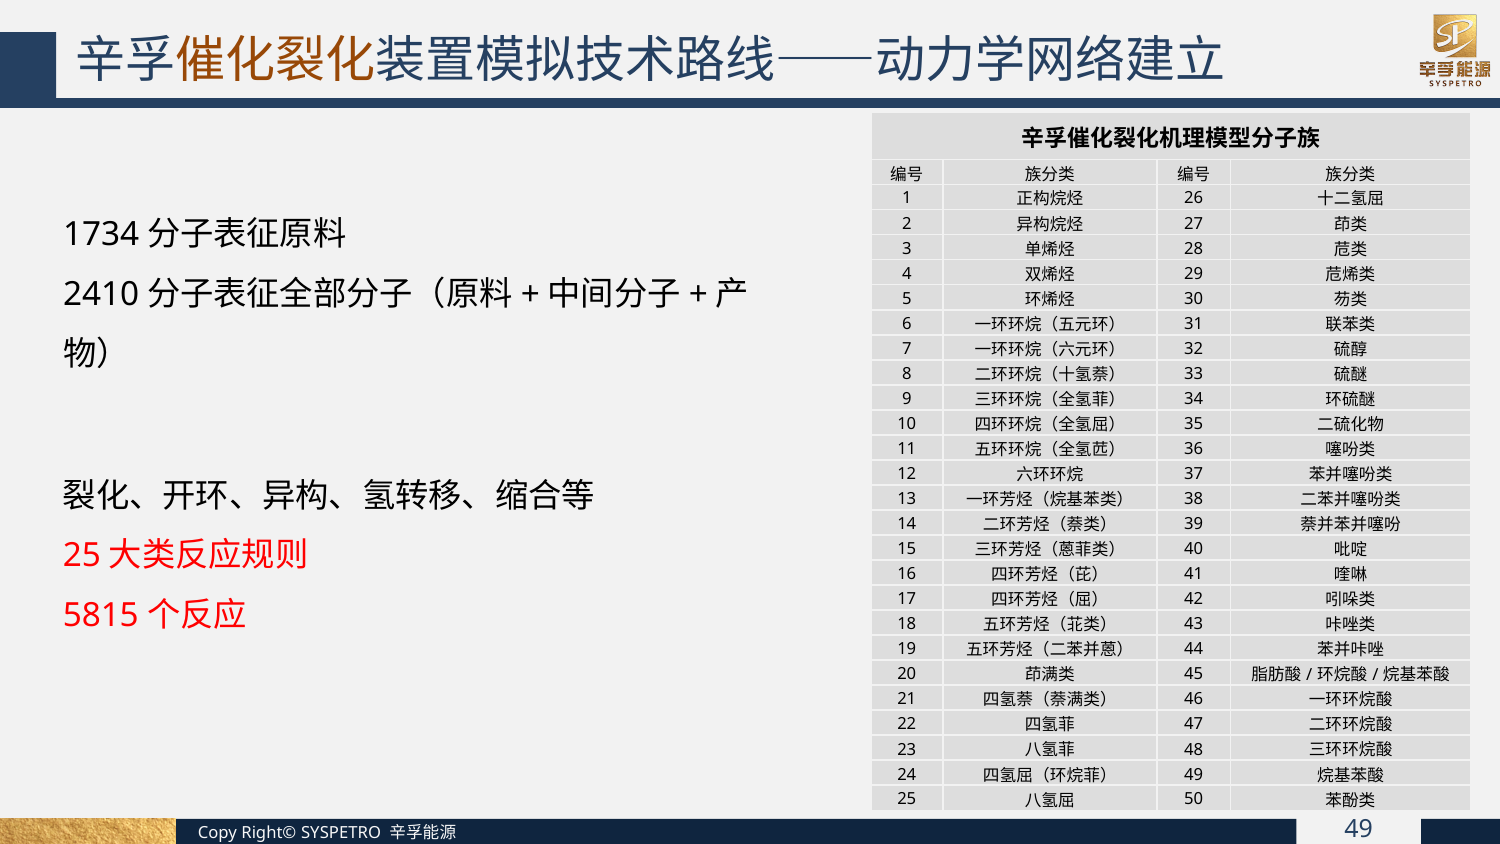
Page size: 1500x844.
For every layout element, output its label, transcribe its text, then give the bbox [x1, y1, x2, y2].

table_cell 46 [1158, 686, 1230, 709]
table_cell 42 [1158, 586, 1230, 609]
table_cell 18 [872, 611, 942, 634]
table_cell 36 [1158, 436, 1230, 459]
table_cell 20 [872, 661, 942, 684]
table_cell 28 [1158, 235, 1230, 259]
table_cell 50 [1158, 786, 1230, 810]
table_cell 一环环烷（五元环） [944, 311, 1156, 334]
table_cell 环烯烃 [944, 285, 1156, 309]
table_cell 族分类 [1231, 160, 1470, 184]
table_cell 苯并咔唑 [1231, 636, 1470, 659]
table_cell 族分类 [944, 160, 1156, 184]
table_cell 15 [872, 536, 942, 559]
table_cell 6 [872, 311, 942, 334]
table_cell 48 [1158, 736, 1230, 759]
table_cell 苊烯类 [1231, 260, 1470, 284]
table_cell 4 [872, 260, 942, 284]
table_cell 23 [872, 736, 942, 759]
table_cell 硫醇 [1231, 336, 1470, 359]
table_cell 7 [872, 336, 942, 359]
table_cell 六环环烷 [944, 461, 1156, 484]
table_cell 41 [1158, 561, 1230, 584]
table_cell 32 [1158, 336, 1230, 359]
table_cell 八氢屈 [944, 786, 1156, 810]
table_cell 三环环烷酸 [1231, 736, 1470, 759]
table_cell 二环环烷酸 [1231, 711, 1470, 734]
table_cell 39 [1158, 511, 1230, 534]
table_cell 10 [872, 411, 942, 434]
table_cell 联苯类 [1231, 311, 1470, 334]
table_cell 9 [872, 386, 942, 409]
table_cell 14 [872, 511, 942, 534]
table_cell 29 [1158, 260, 1230, 284]
table_cell 十二氢屈 [1231, 185, 1470, 209]
table_cell 1 [872, 185, 942, 209]
table_cell 35 [1158, 411, 1230, 434]
text_box 裂化、开环、异构、氢转移、缩合等 25大类反应规则 5815个反应 [55, 446, 608, 641]
table_cell 硫醚 [1231, 361, 1470, 384]
table_cell 二环芳烃（萘类） [944, 511, 1156, 534]
table_cell 茚类 [1231, 210, 1470, 234]
table_cell 芴类 [1231, 285, 1470, 309]
table_cell 四环芳烃（屈） [944, 586, 1156, 609]
table_header 辛孚催化裂化机理模型分子族 [872, 113, 1470, 159]
table_cell 43 [1158, 611, 1230, 634]
table_cell 30 [1158, 285, 1230, 309]
table_cell 苯酚类 [1231, 786, 1470, 810]
table_cell 苯并噻吩类 [1231, 461, 1470, 484]
table_cell 47 [1158, 711, 1230, 734]
table_cell 五环环烷（全氢苉） [944, 436, 1156, 459]
table_cell 脂肪酸/环烷酸/烷基苯酸 [1231, 661, 1470, 684]
picture [1416, 11, 1494, 89]
table_cell 茚满类 [944, 661, 1156, 684]
table_cell 24 [872, 761, 942, 784]
table_cell 编号 [1158, 160, 1230, 184]
table_cell 四氢萘（萘满类） [944, 686, 1156, 709]
table_cell 二环环烷（十氢萘） [944, 361, 1156, 384]
table_cell 26 [1158, 185, 1230, 209]
table_cell 27 [1158, 210, 1230, 234]
table_cell 33 [1158, 361, 1230, 384]
table_cell 咔唑类 [1231, 611, 1470, 634]
picture [0, 818, 176, 844]
table_cell 13 [872, 486, 942, 509]
table_cell 一环芳烃（烷基苯类） [944, 486, 1156, 509]
text_box 1734分子表征原料 2410分子表征全部分子（原料+中间分子+产物） [55, 184, 801, 379]
table_cell 喹啉 [1231, 561, 1470, 584]
table_cell 单烯烃 [944, 235, 1156, 259]
table_cell 11 [872, 436, 942, 459]
table_cell 双烯烃 [944, 260, 1156, 284]
table_cell 五环芳烃（苝类） [944, 611, 1156, 634]
table_cell 19 [872, 636, 942, 659]
table_cell 12 [872, 461, 942, 484]
table_cell 吲哚类 [1231, 586, 1470, 609]
table_cell 37 [1158, 461, 1230, 484]
table_cell 34 [1158, 386, 1230, 409]
table_cell 四氢屈（环烷菲） [944, 761, 1156, 784]
table_cell 38 [1158, 486, 1230, 509]
table_cell 二苯并噻吩类 [1231, 486, 1470, 509]
table_cell 编号 [872, 160, 942, 184]
table_cell 40 [1158, 536, 1230, 559]
table_cell 三环环烷（全氢菲） [944, 386, 1156, 409]
table_cell 萘并苯并噻吩 [1231, 511, 1470, 534]
table_cell 31 [1158, 311, 1230, 334]
table_cell 吡啶 [1231, 536, 1470, 559]
table_cell 四环芳烃（芘） [944, 561, 1156, 584]
table_cell 异构烷烃 [944, 210, 1156, 234]
table_cell 25 [872, 786, 942, 810]
table_cell 环硫醚 [1231, 386, 1470, 409]
table_cell 3 [872, 235, 942, 259]
table_cell 四氢菲 [944, 711, 1156, 734]
list 辛孚催化裂化装置模拟技术路线——动力学网络建立 [71, 19, 1389, 96]
table_cell 苊类 [1231, 235, 1470, 259]
table_cell 2 [872, 210, 942, 234]
table_cell 噻吩类 [1231, 436, 1470, 459]
table_cell 22 [872, 711, 942, 734]
table_cell 五环芳烃（二苯并蒽） [944, 636, 1156, 659]
table_cell 45 [1158, 661, 1230, 684]
table_cell 21 [872, 686, 942, 709]
table_cell 49 [1158, 761, 1230, 784]
table_cell 四环环烷（全氢屈） [944, 411, 1156, 434]
table_cell 二硫化物 [1231, 411, 1470, 434]
table_cell 一环环烷酸 [1231, 686, 1470, 709]
table_cell 5 [872, 285, 942, 309]
table_cell 44 [1158, 636, 1230, 659]
table_cell 正构烷烃 [944, 185, 1156, 209]
table_cell 17 [872, 586, 942, 609]
table_cell 16 [872, 561, 942, 584]
table_cell 8 [872, 361, 942, 384]
table_cell 八氢菲 [944, 736, 1156, 759]
table_cell 烷基苯酸 [1231, 761, 1470, 784]
table_cell 一环环烷（六元环） [944, 336, 1156, 359]
table_cell 三环芳烃（蒽菲类） [944, 536, 1156, 559]
